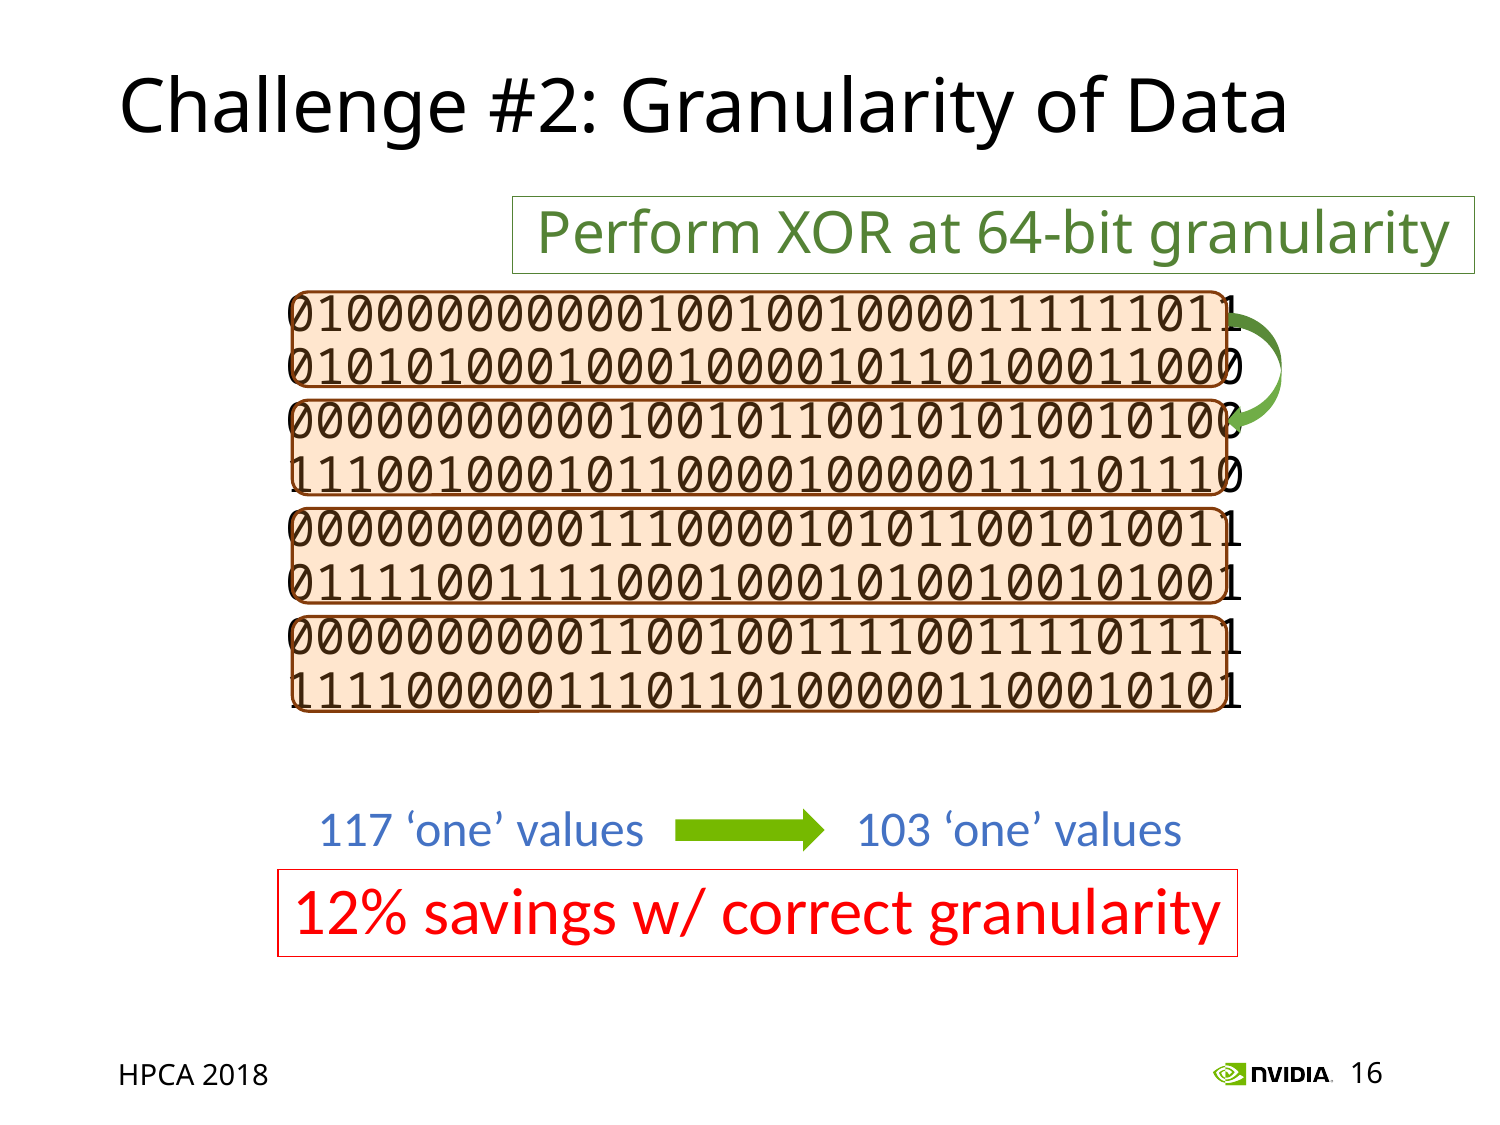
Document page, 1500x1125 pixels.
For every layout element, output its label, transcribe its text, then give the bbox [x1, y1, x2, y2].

text_box Perform XOR at 64-bit granularity [512, 196, 1475, 274]
picture [1210, 1060, 1336, 1088]
text_box [675, 808, 825, 852]
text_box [292, 291, 1227, 712]
title Challenge #2: Granularity of Data [103, 59, 1397, 278]
text_box 103 ‘one’ values [840, 795, 1198, 865]
text_box 01000000000010010010000111111011 01010100010001000010110100011000 00000000000100101100101010010100 11100100010110000100000111101110 00000000001110000101011001010011 01111001111000100010100100101001 00000000001100100111100111101111 11110000011101101000001100010101 [270, 279, 1261, 728]
text_box [1229, 312, 1282, 434]
text_box 117 ‘one’ values [302, 795, 660, 865]
text_box 12% savings w/ correct granularity [277, 869, 1238, 957]
